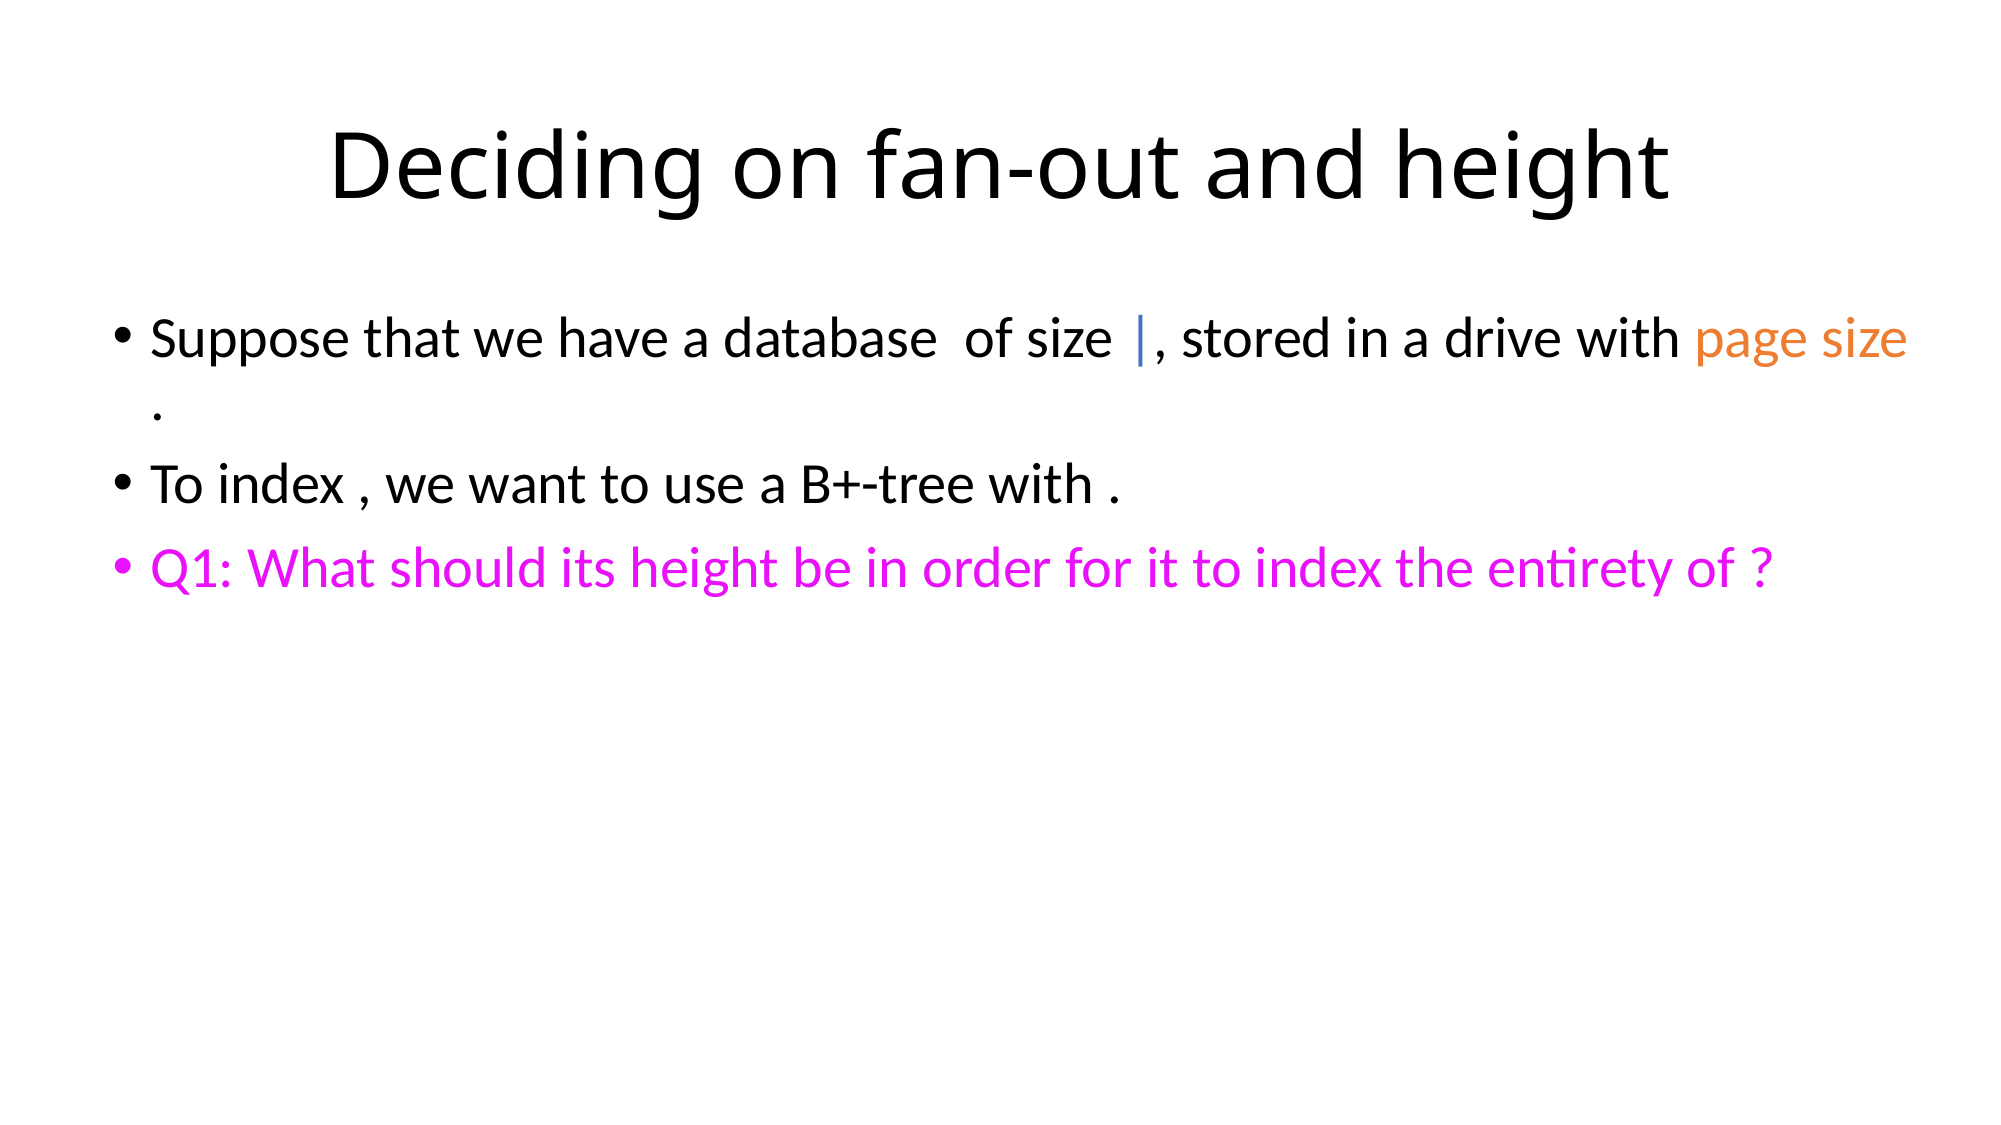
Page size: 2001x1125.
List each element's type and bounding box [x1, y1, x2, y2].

title [137, 59, 1863, 278]
